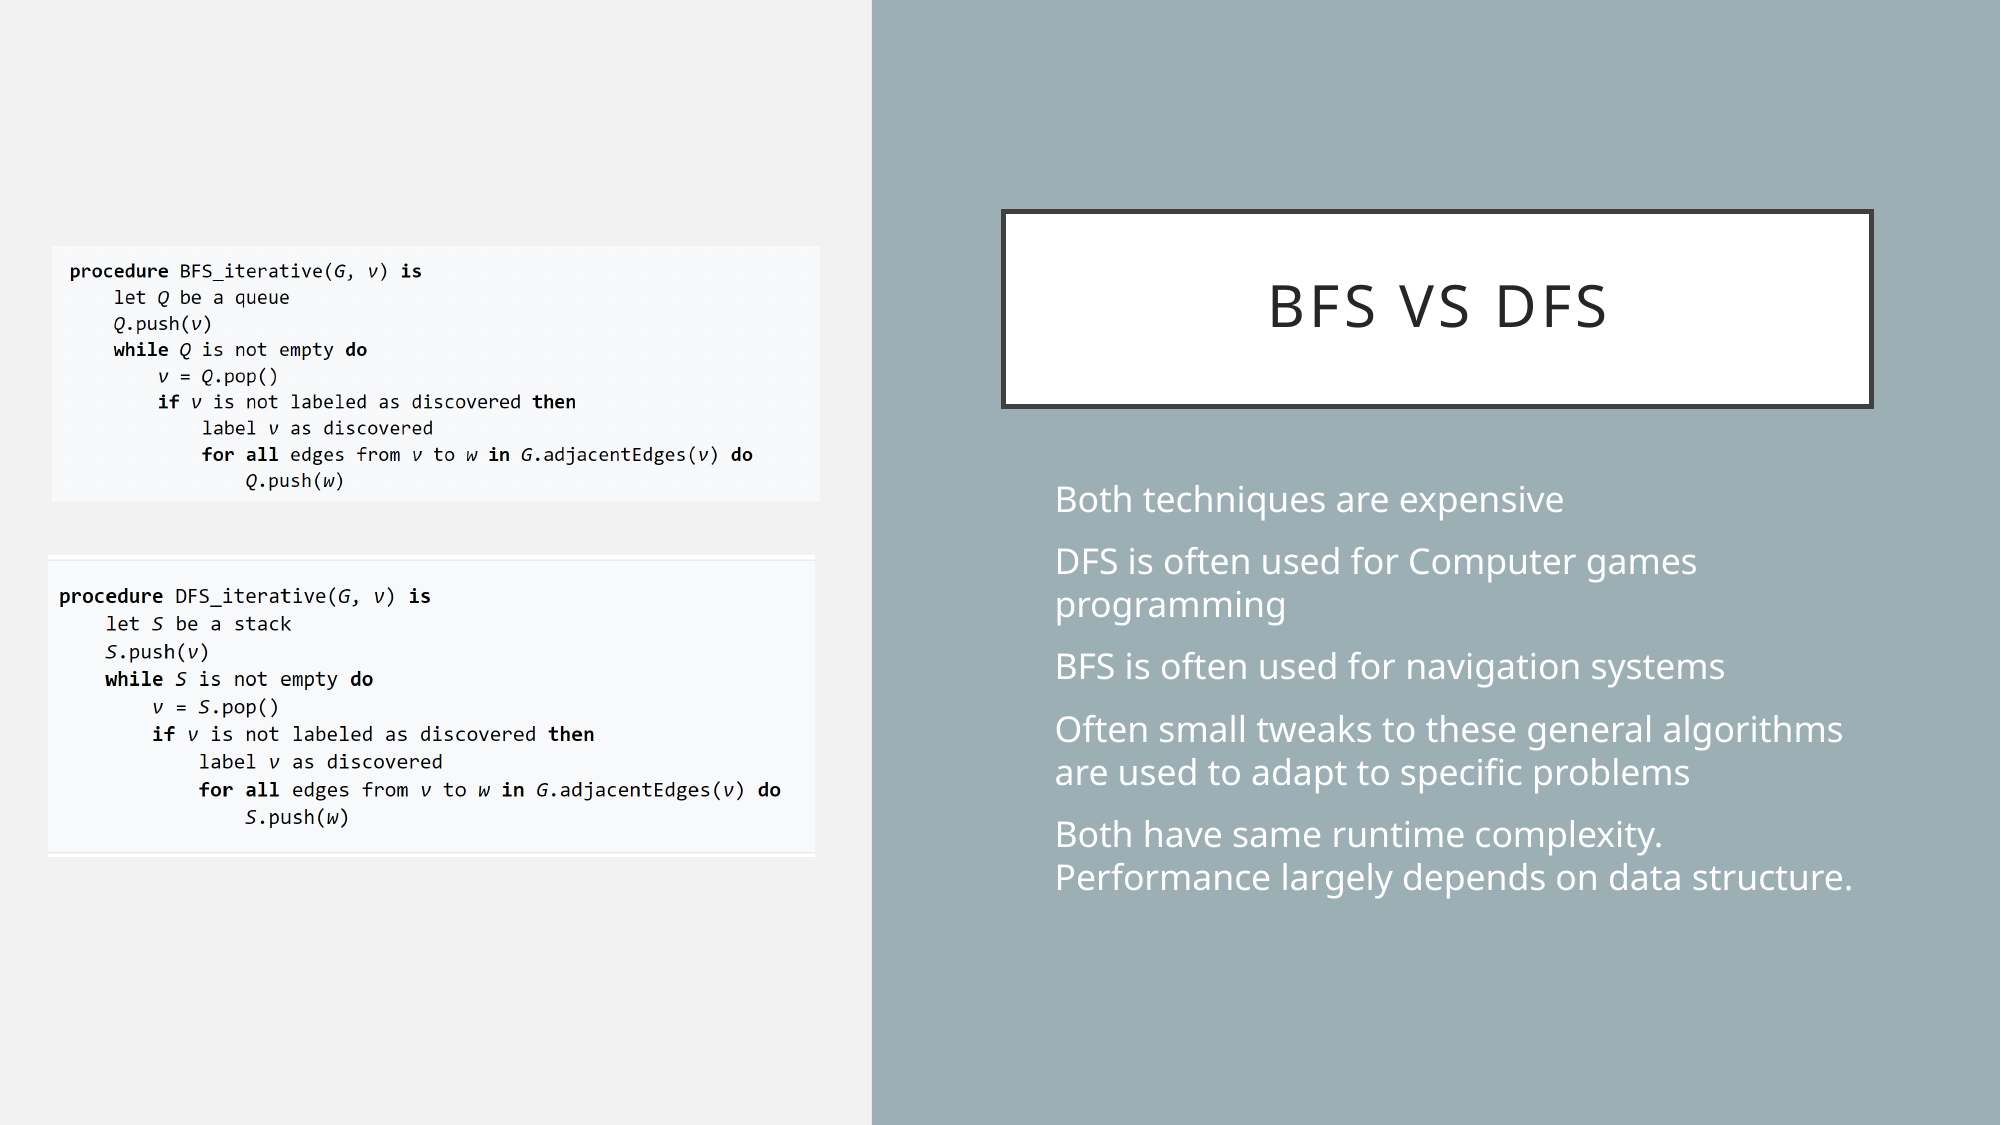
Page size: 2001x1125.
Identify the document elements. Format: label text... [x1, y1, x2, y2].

picture [52, 246, 820, 502]
picture [48, 555, 815, 857]
title BFS vs DFS [1001, 209, 1874, 409]
list Both techniques are expensive DFS is often used for Computer games programming BFS is often used for navigation systems Often small tweaks to these general algorithms are used to adapt to specific problems Both have same runtime complexity. Performance largely depends on data structure. [1003, 468, 1871, 969]
text_box [871, 0, 2000, 1125]
